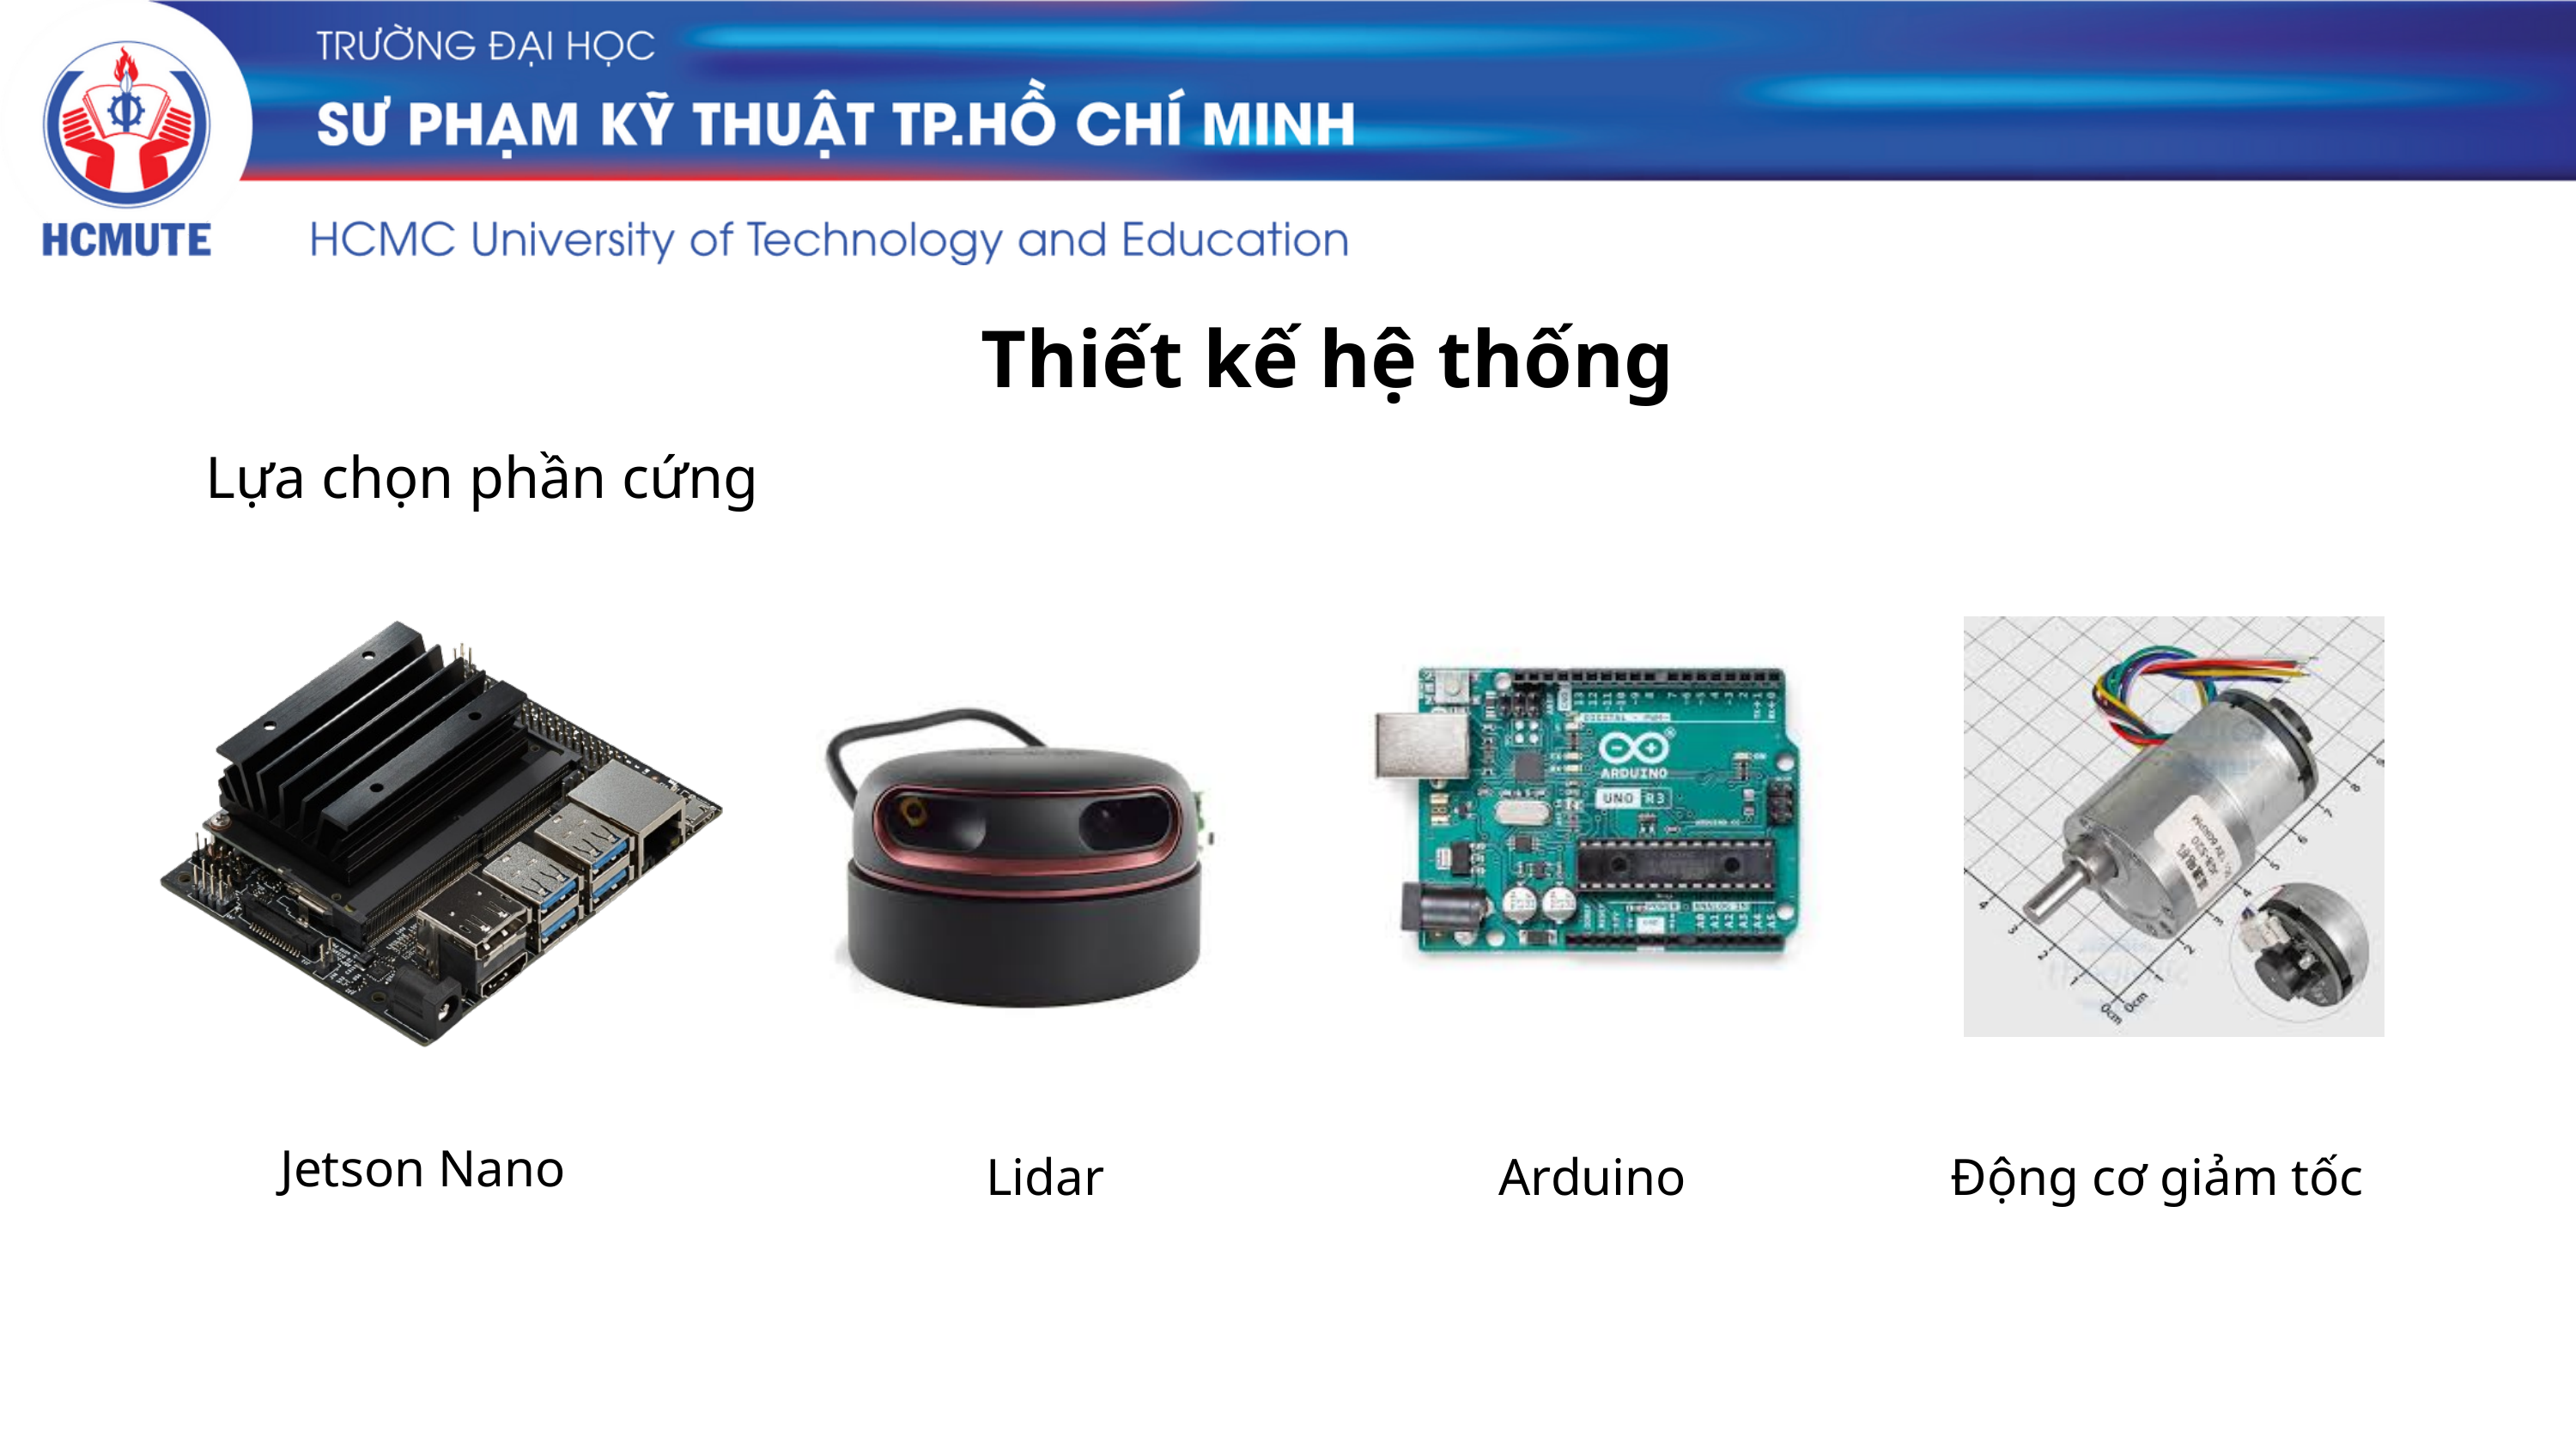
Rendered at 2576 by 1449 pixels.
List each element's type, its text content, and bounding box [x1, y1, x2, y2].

text_box Lidar [848, 1138, 1243, 1212]
text_box Lựa chọn phần cứng [193, 434, 1052, 516]
text_box Thiết kế hệ thống [945, 302, 1711, 410]
text_box Arduino [1395, 1138, 1790, 1212]
picture [139, 605, 724, 1083]
text_box [0, 0, 2576, 265]
text_box Jetson Nano [225, 1130, 621, 1203]
picture [815, 627, 1228, 1040]
picture [1352, 584, 1824, 1037]
text_box Động cơ giảm tốc [1802, 1138, 2512, 1212]
picture [1964, 615, 2385, 1037]
